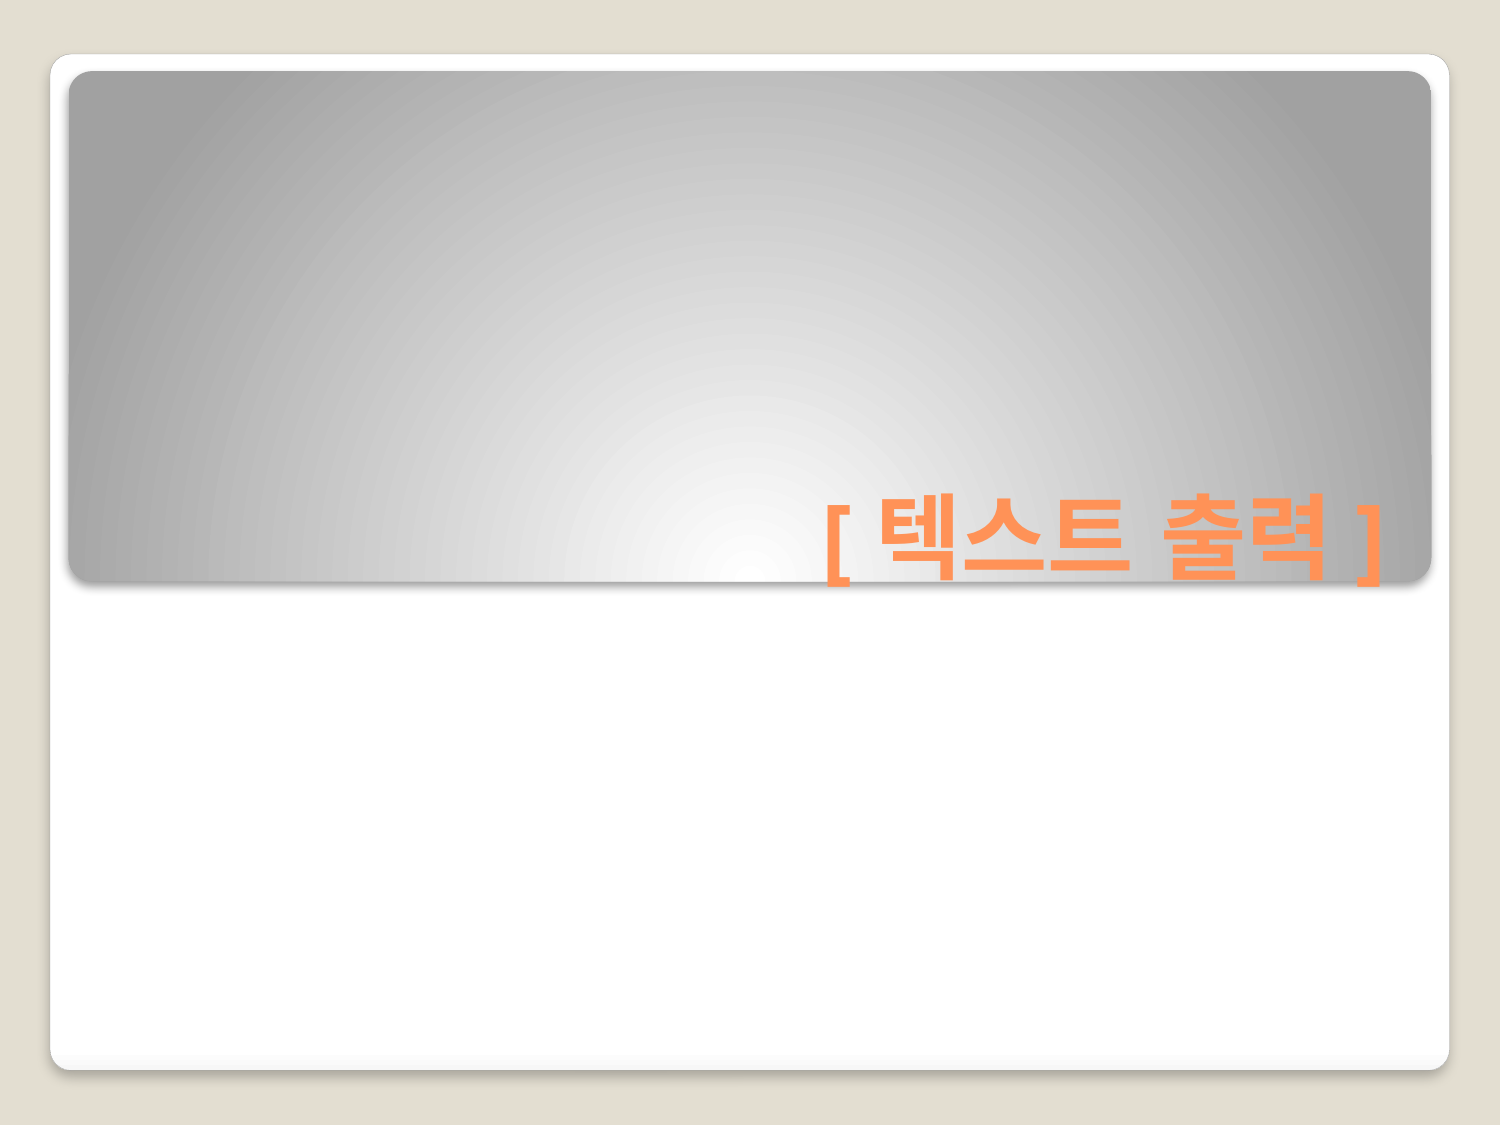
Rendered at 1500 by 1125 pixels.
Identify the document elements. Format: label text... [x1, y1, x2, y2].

title [텍스트 출력] [118, 298, 1394, 599]
